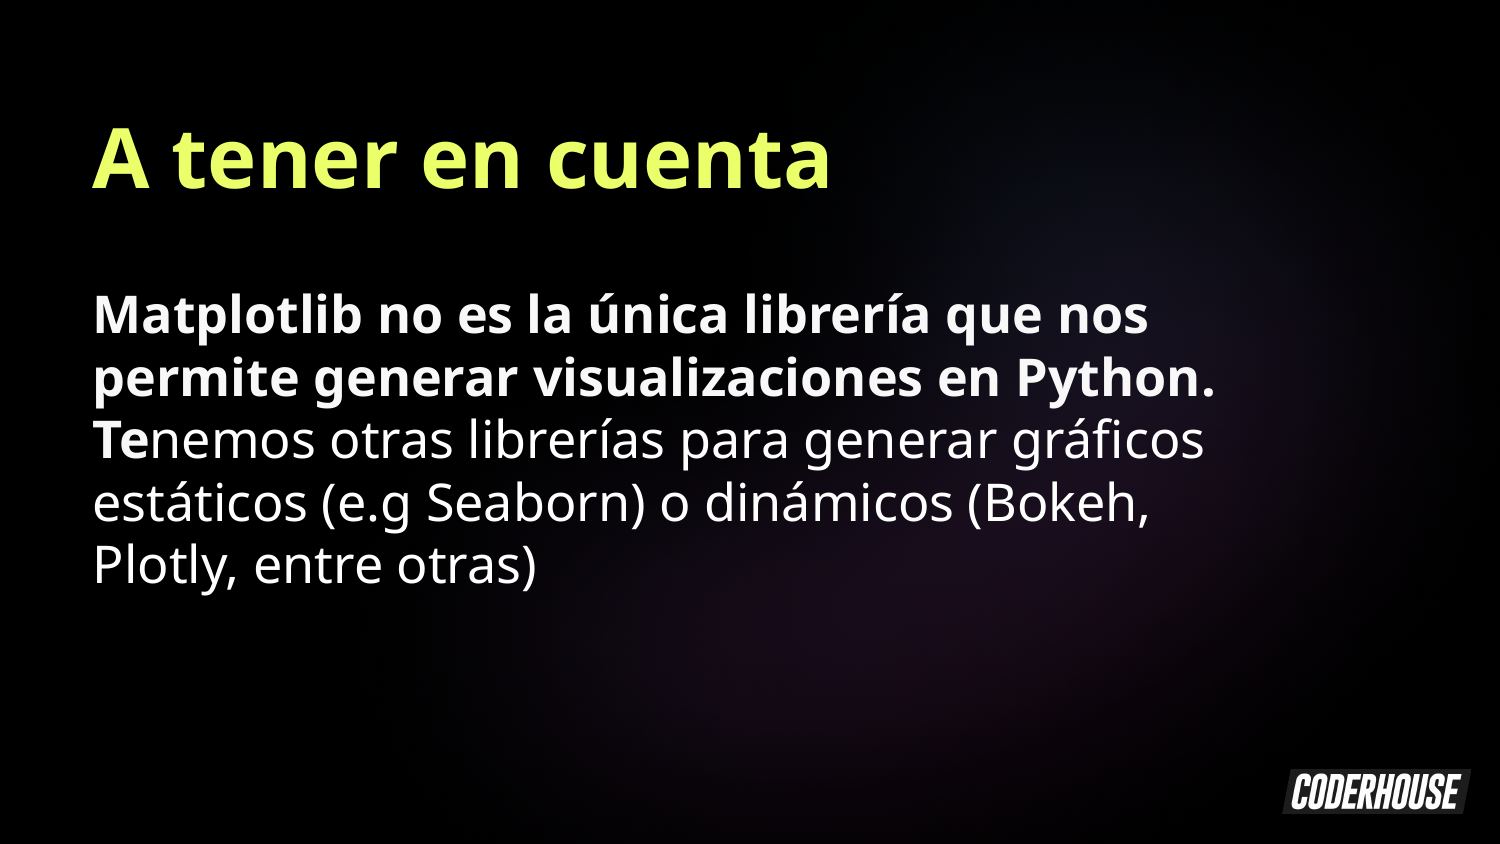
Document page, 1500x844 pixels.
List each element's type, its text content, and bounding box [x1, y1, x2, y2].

picture [0, 0, 1500, 844]
text_box A tener en cuenta [77, 101, 1414, 222]
text_box Matplotlib no es la única librería que nos permite generar visualizaciones en Python. Tenemos otras librerías para generar gráficos estáticos (e.g Seaborn) o dinámicos (Bokeh, Plotly, entre otras) [77, 266, 1254, 667]
